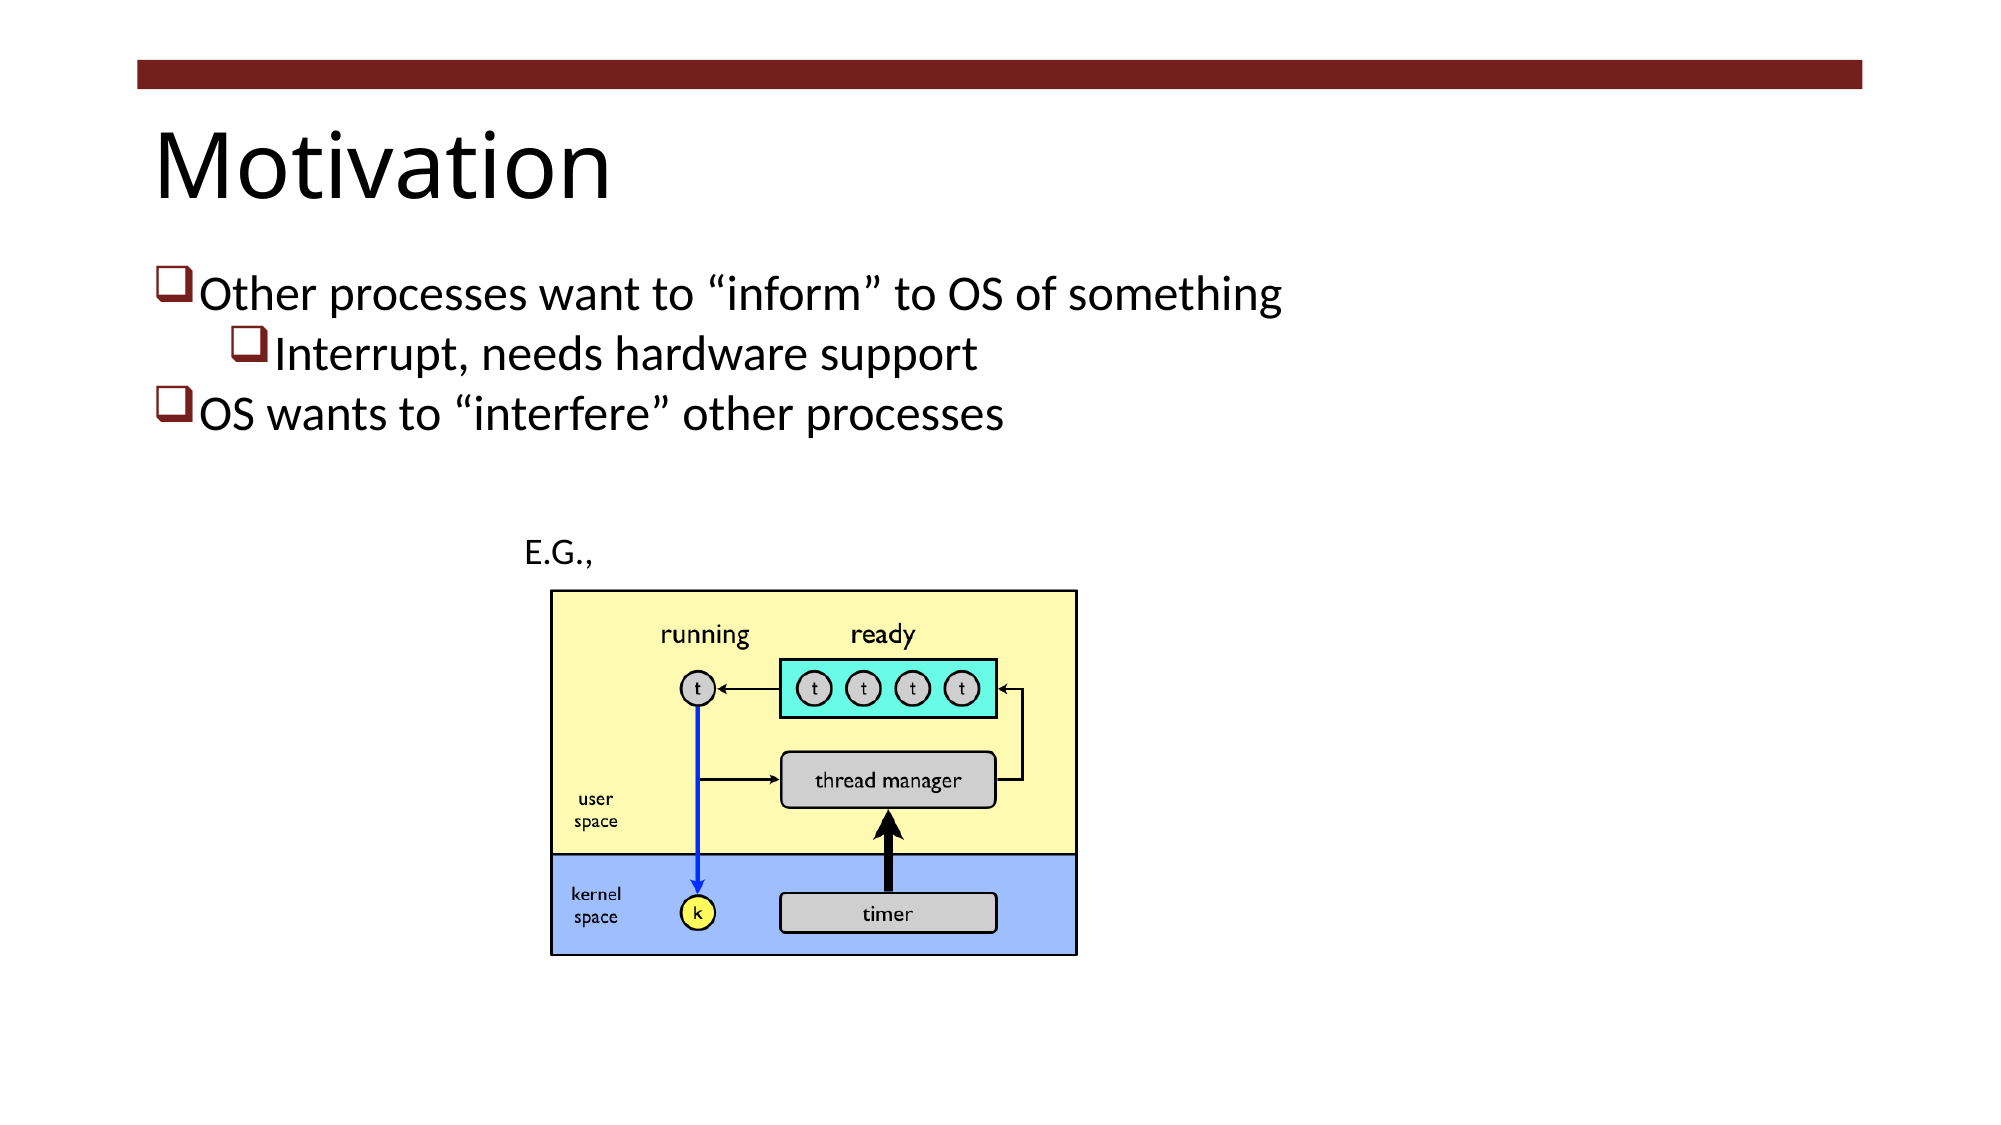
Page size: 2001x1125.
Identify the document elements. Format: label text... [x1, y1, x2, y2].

text_box Other processes want to “inform” to OS of something Interrupt, needs hardware support OS wants to “interfere” other processes [137, 253, 1586, 449]
text_box E.G., [509, 519, 610, 580]
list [541, 583, 1086, 961]
title Motivation [137, 59, 1863, 278]
